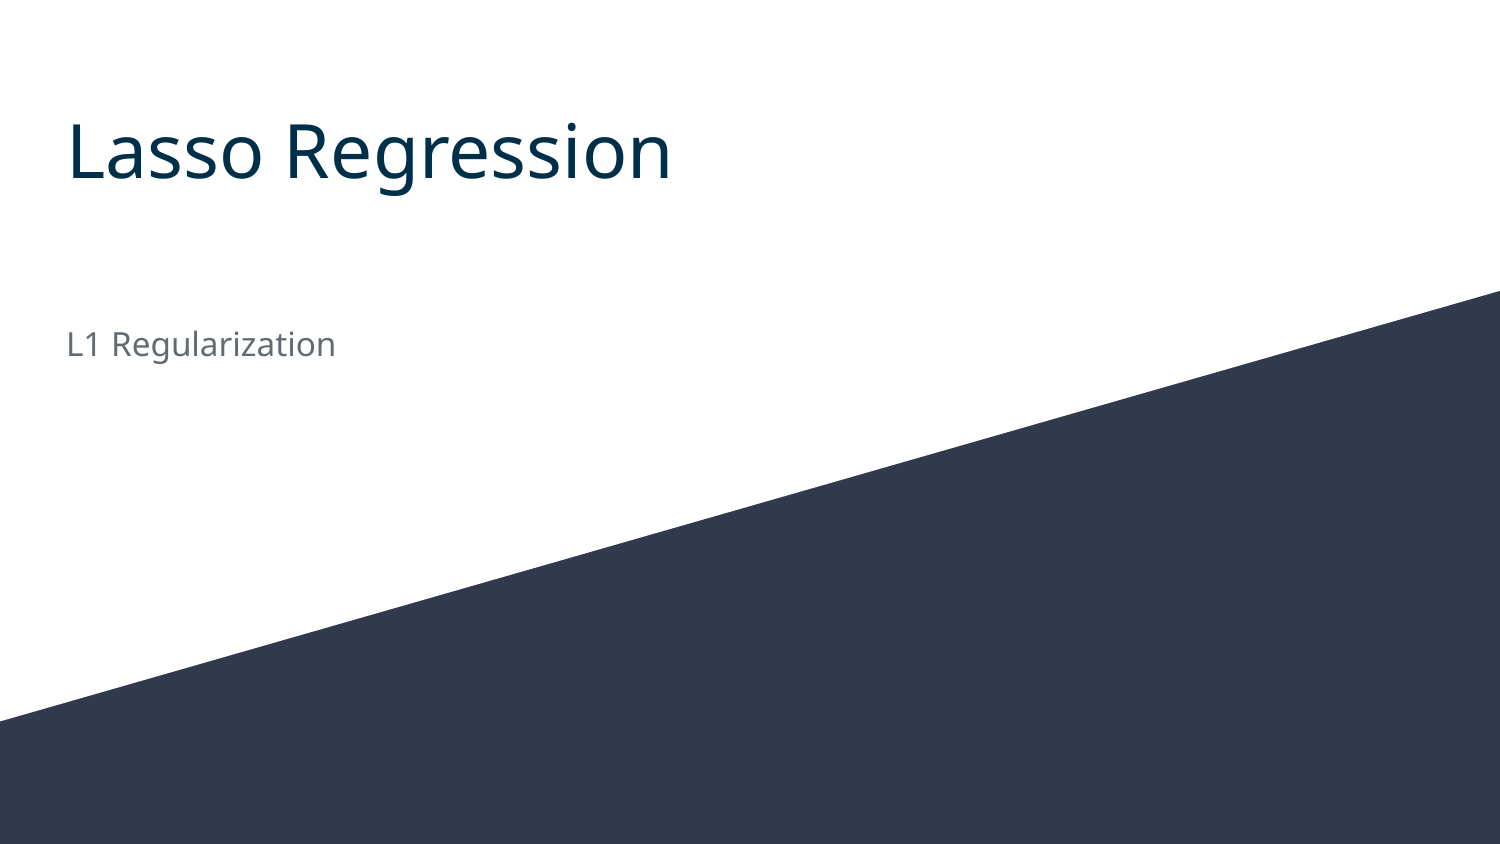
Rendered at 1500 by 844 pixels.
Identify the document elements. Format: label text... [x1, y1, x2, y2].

subtitle L1 Regularization [51, 308, 748, 430]
title Lasso Regression [51, 88, 1449, 299]
